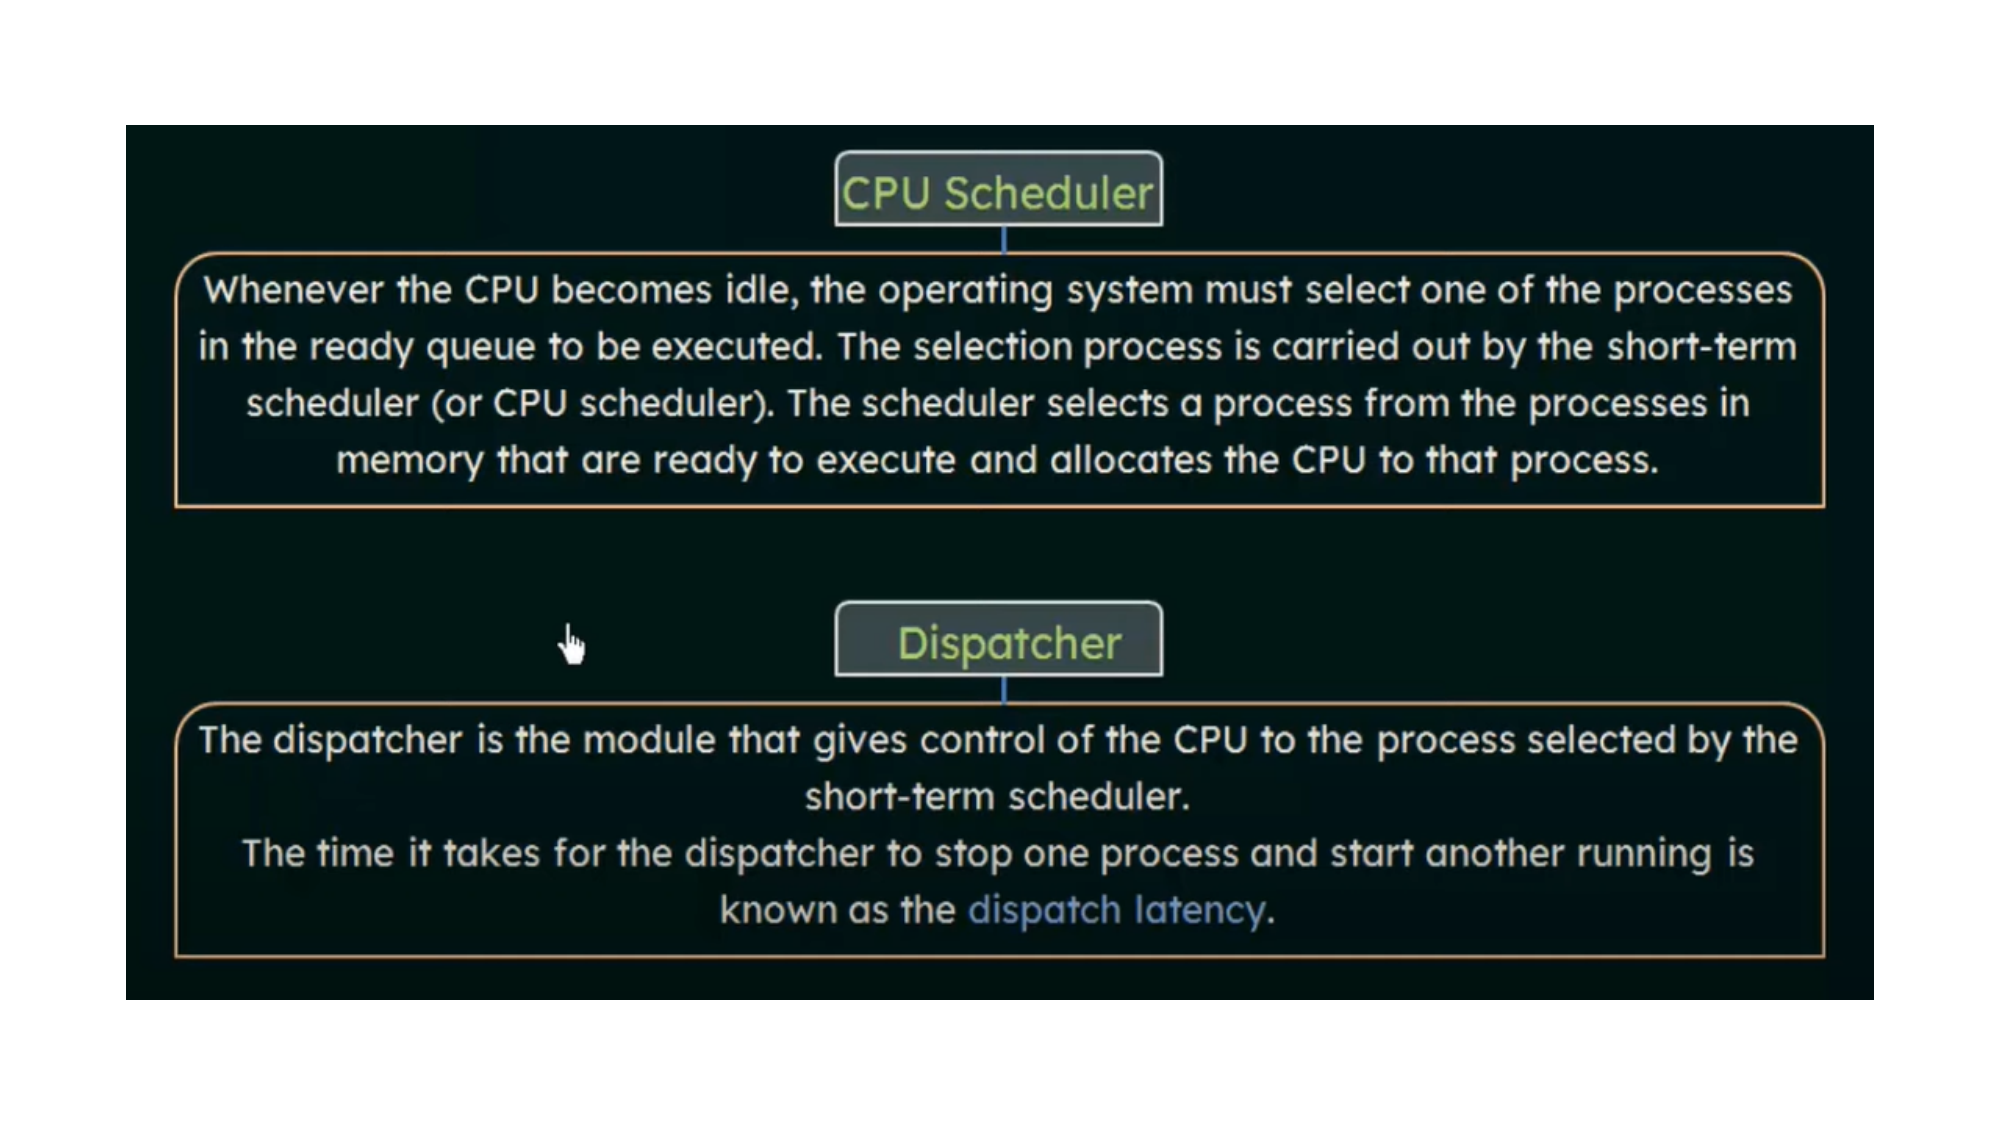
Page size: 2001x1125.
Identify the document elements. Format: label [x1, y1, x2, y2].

picture [126, 125, 1874, 1000]
